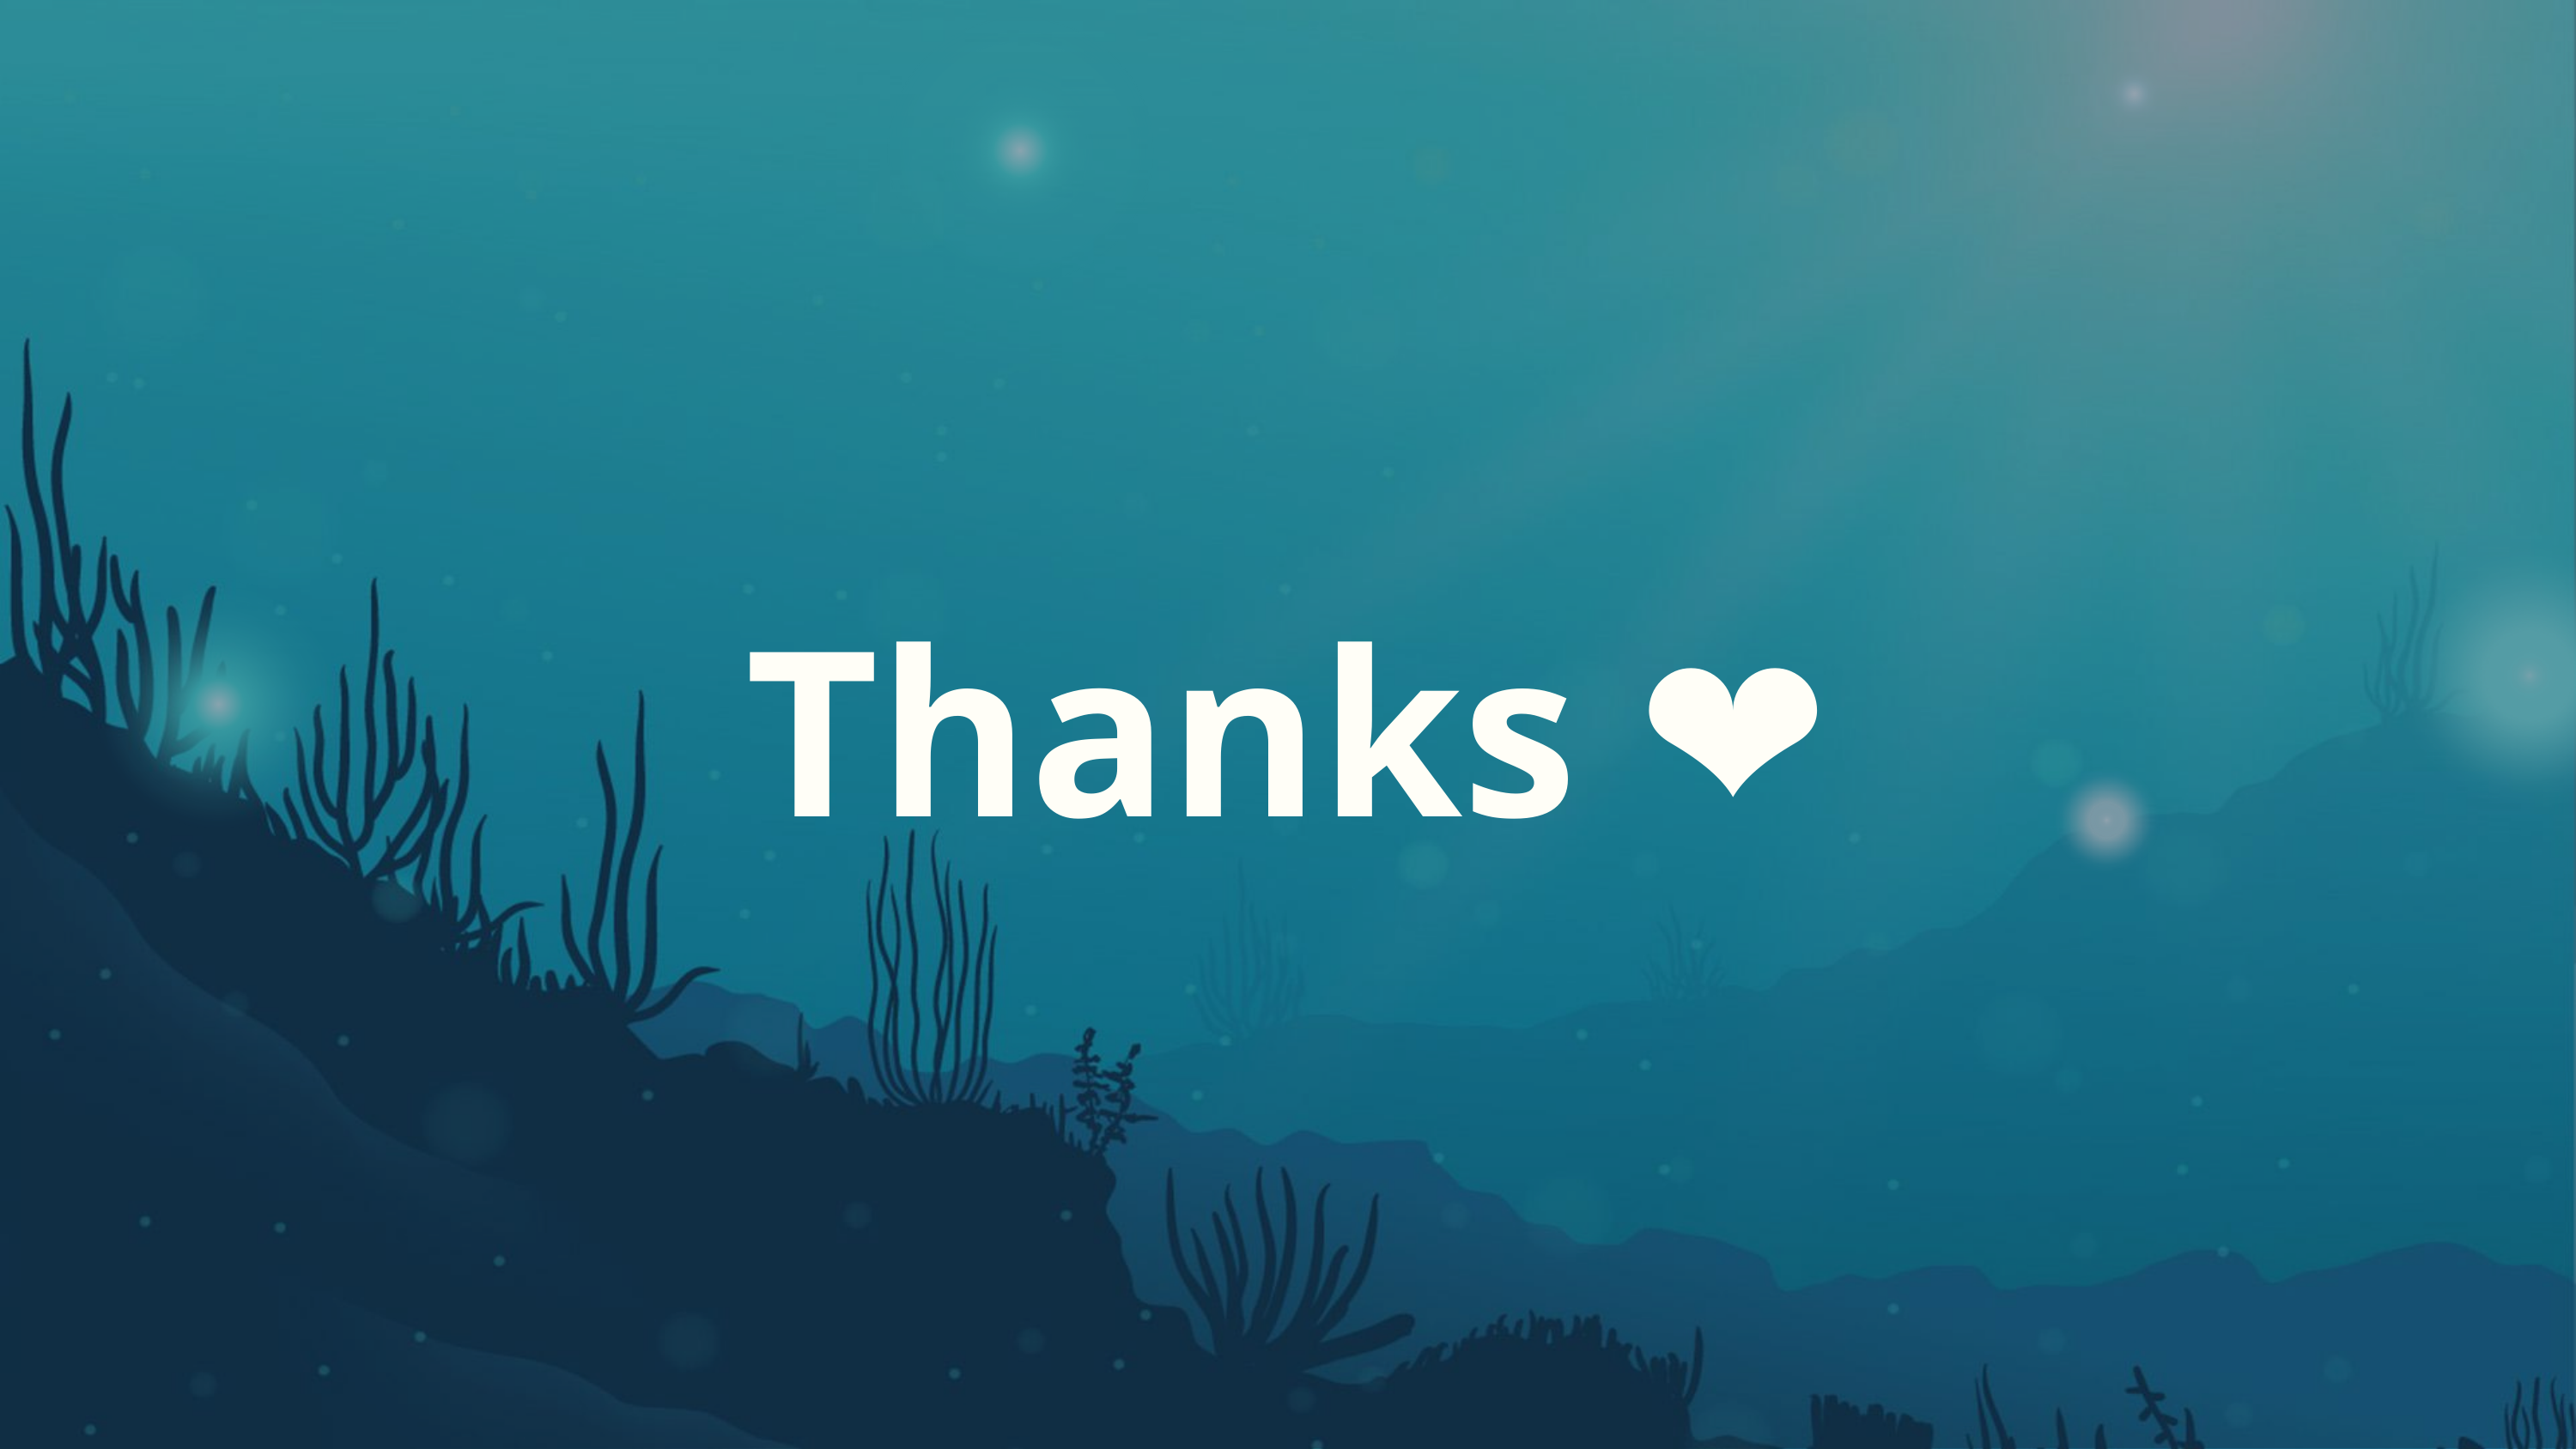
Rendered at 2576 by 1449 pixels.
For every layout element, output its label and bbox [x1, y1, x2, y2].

text_box [0, 0, 2576, 1449]
